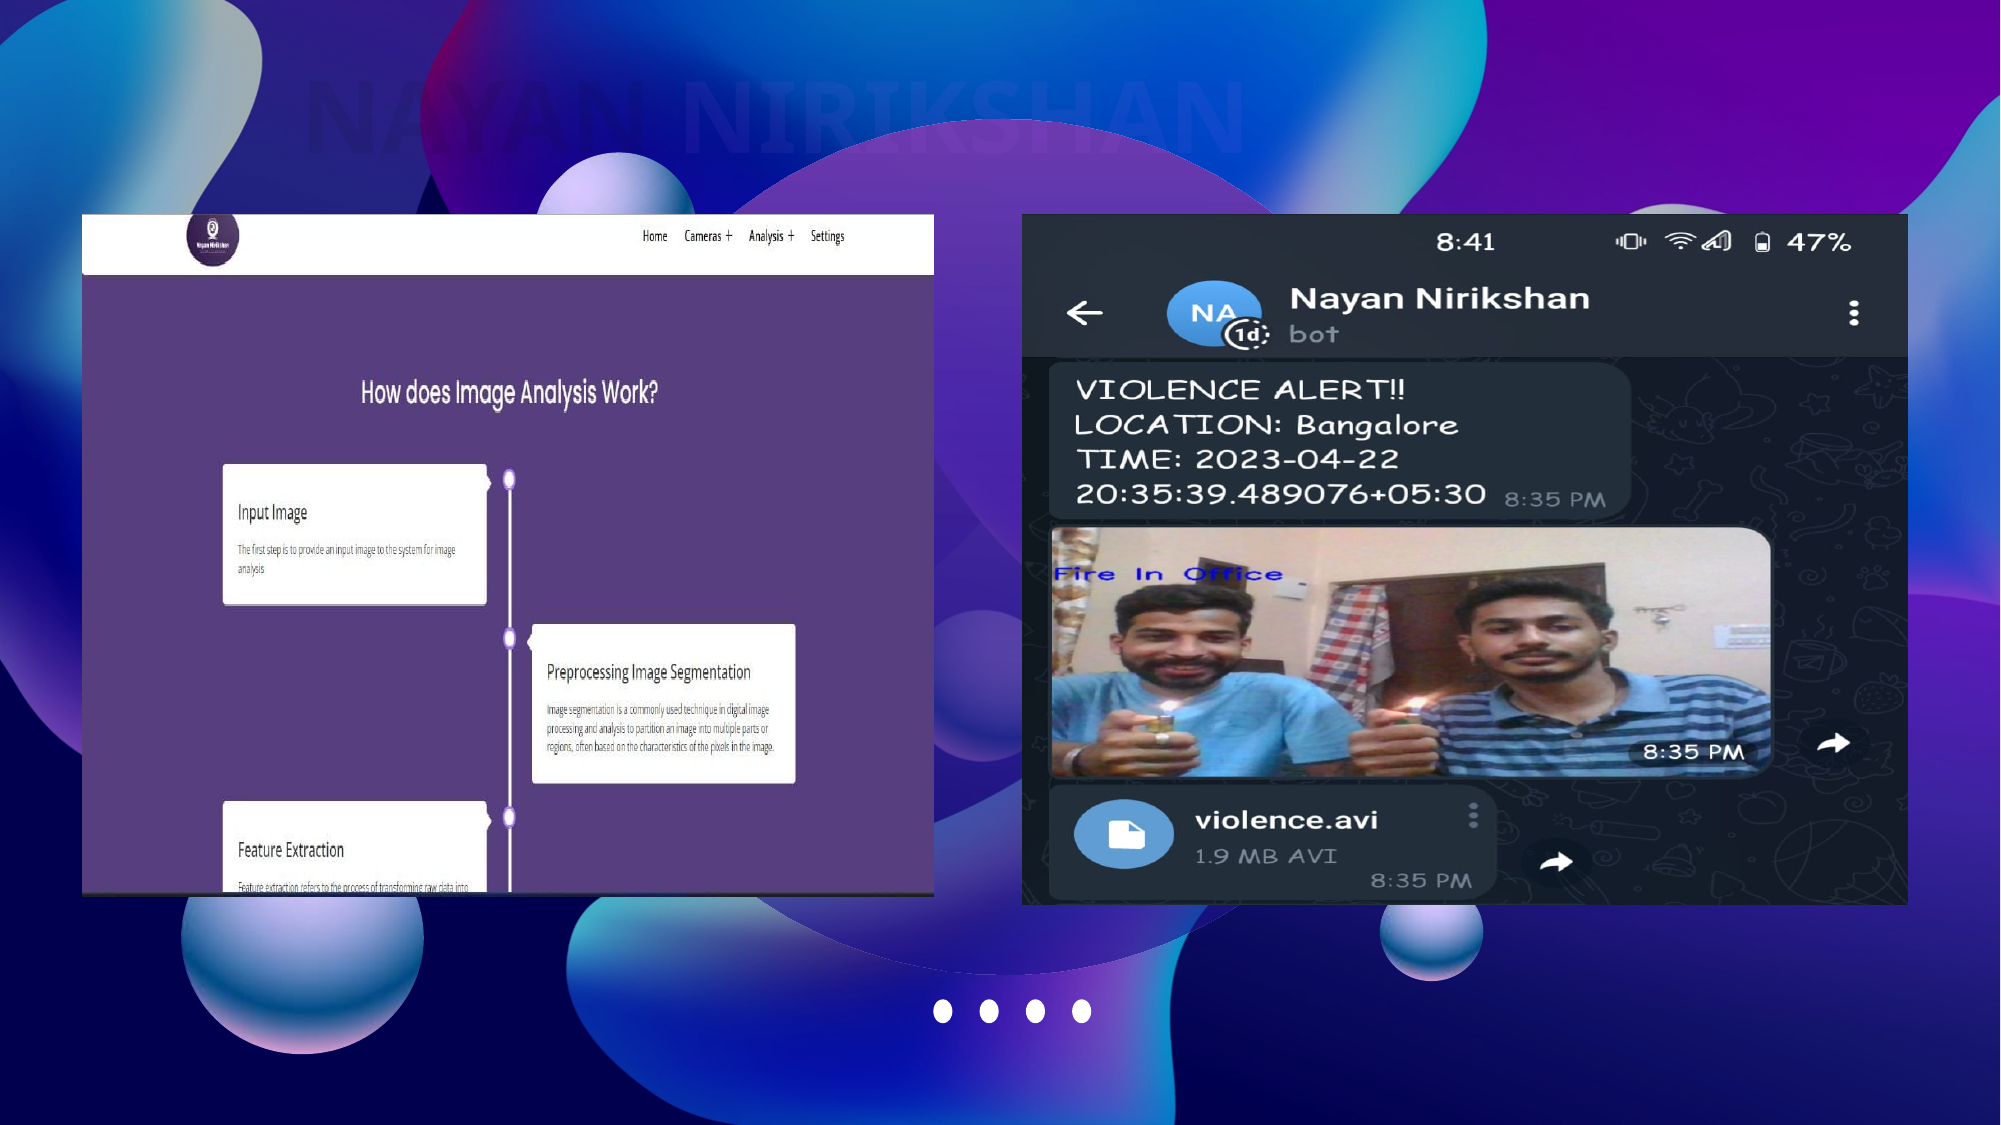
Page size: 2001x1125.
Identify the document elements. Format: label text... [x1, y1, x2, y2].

picture [0, 0, 2001, 1125]
text_box [730, 181, 1275, 976]
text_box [933, 999, 1092, 1024]
text_box NAYAN NIRIKSHAN [285, 46, 1785, 181]
